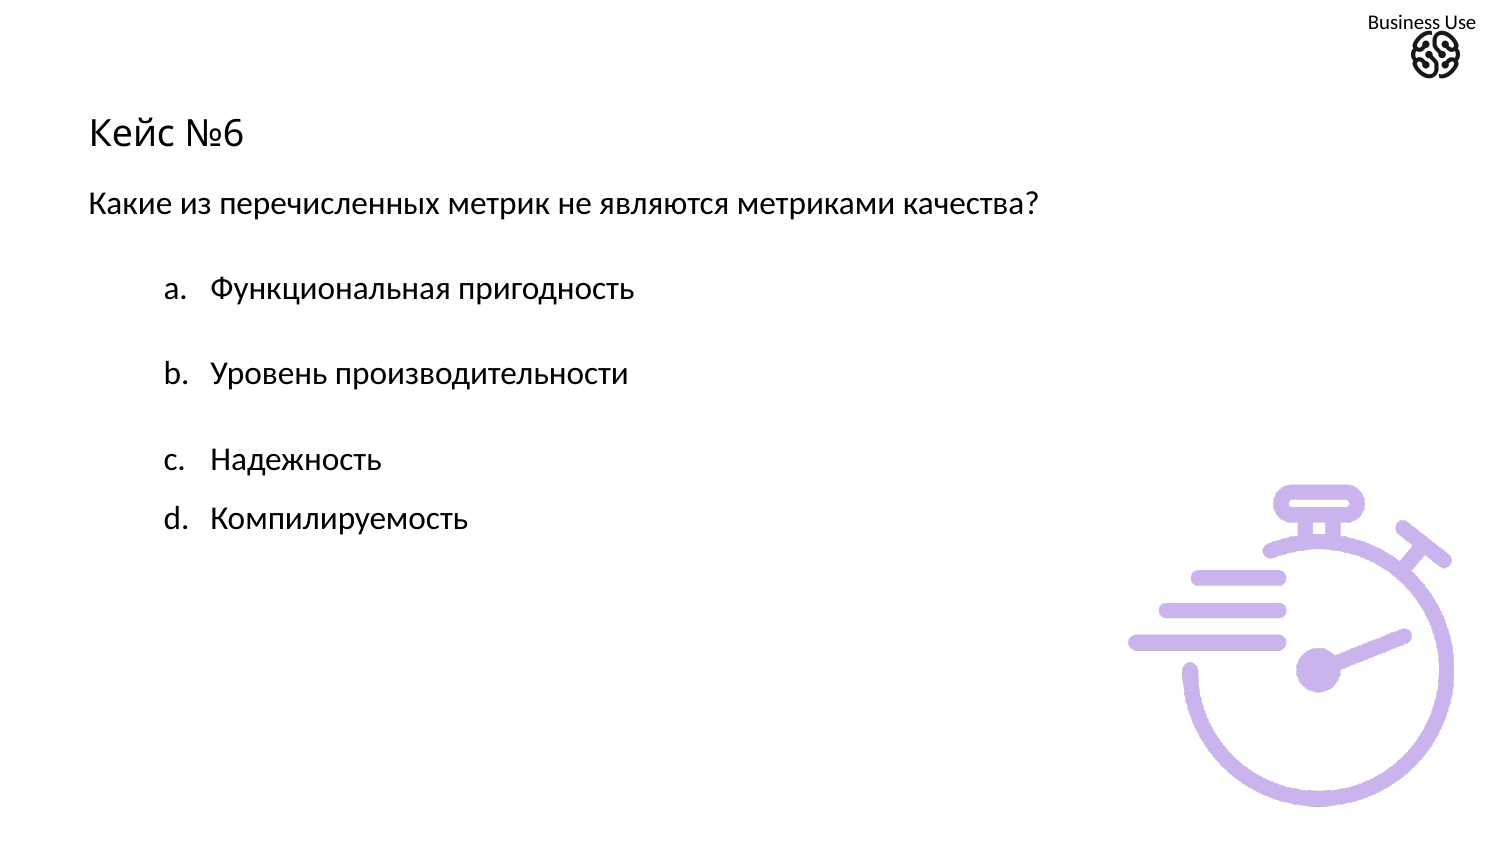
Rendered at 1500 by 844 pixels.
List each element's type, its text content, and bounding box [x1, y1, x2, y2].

subtitle Какие из перечисленных метрик не являются метриками качества? Функциональная пригодность Уровень производительности Надежность Компилируемость [88, 178, 1160, 710]
title Кейс №6 [88, 12, 1412, 155]
picture [1128, 484, 1454, 810]
picture [1412, 30, 1460, 79]
